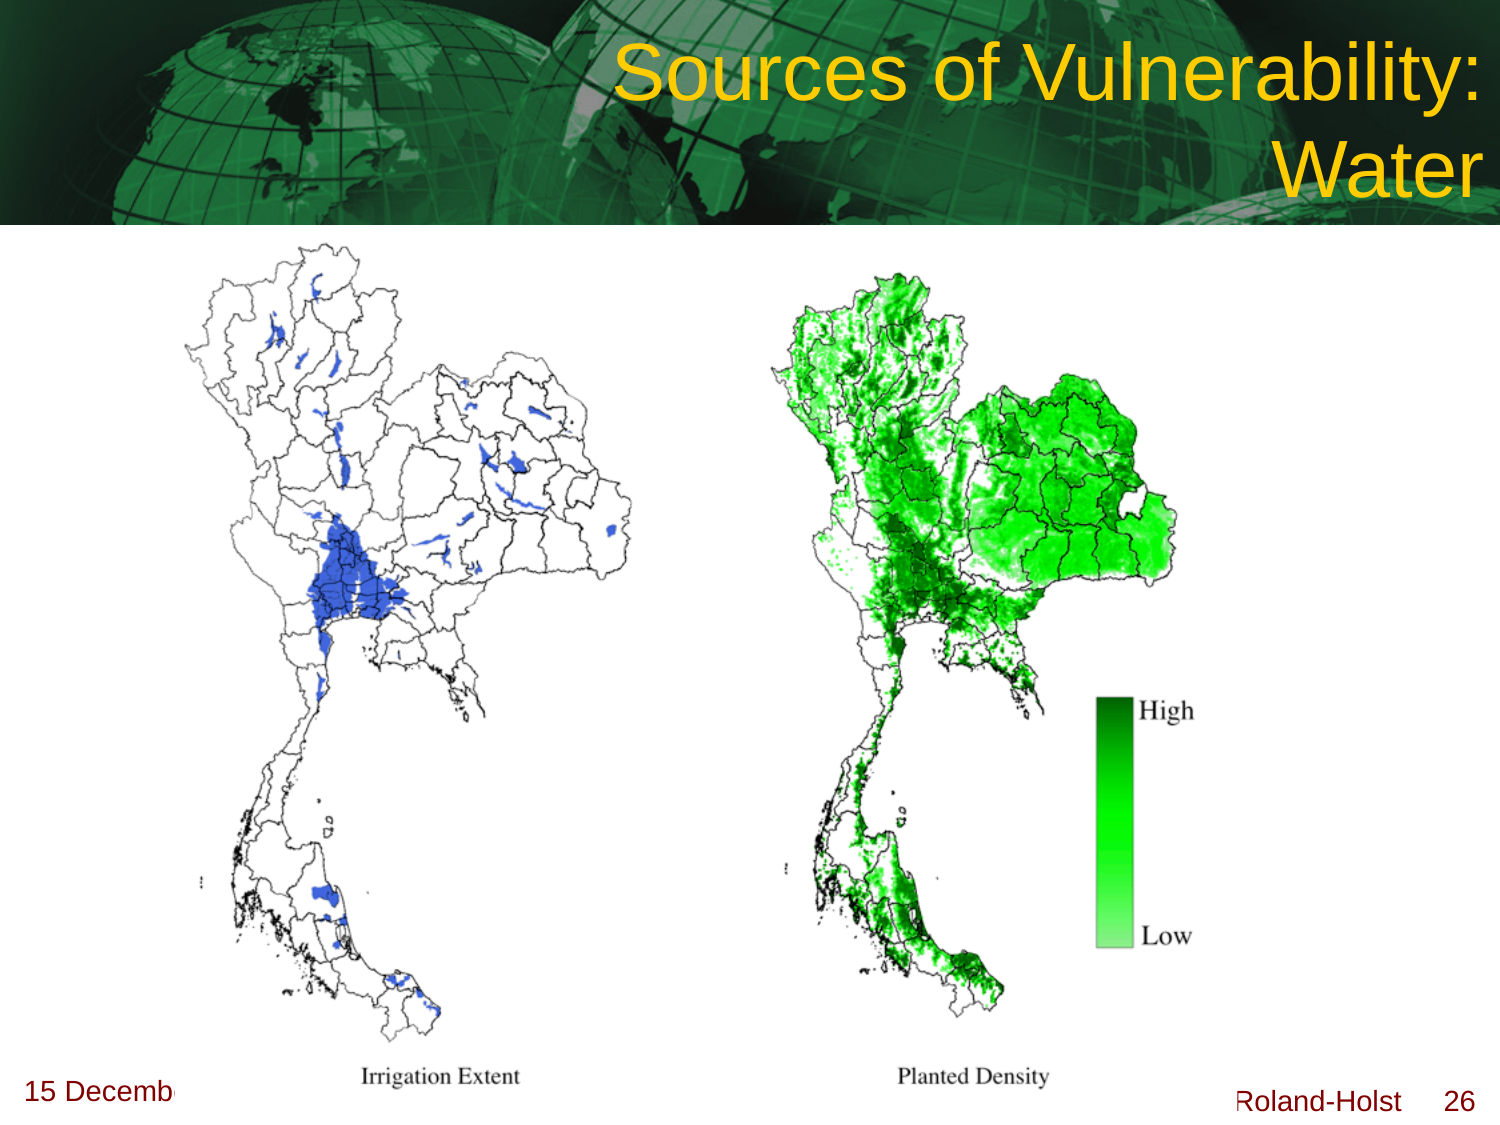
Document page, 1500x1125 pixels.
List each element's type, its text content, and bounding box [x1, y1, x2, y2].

title Sources of Vulnerability: Water [382, 22, 1500, 211]
picture [0, 0, 1500, 1122]
